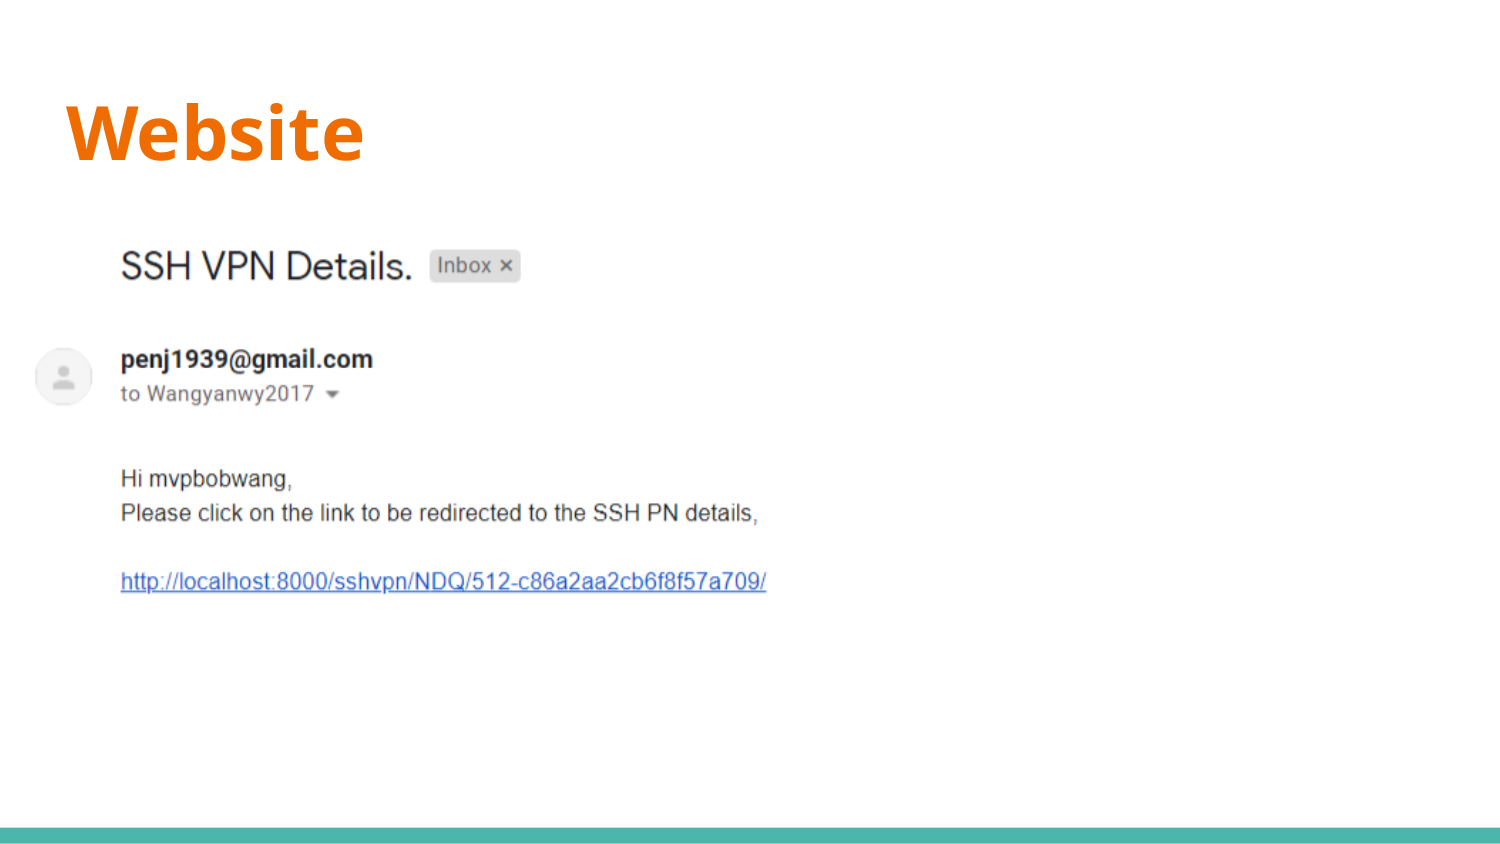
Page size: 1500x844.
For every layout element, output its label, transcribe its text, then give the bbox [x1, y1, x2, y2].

title Website [51, 70, 1449, 187]
picture [24, 211, 1476, 675]
